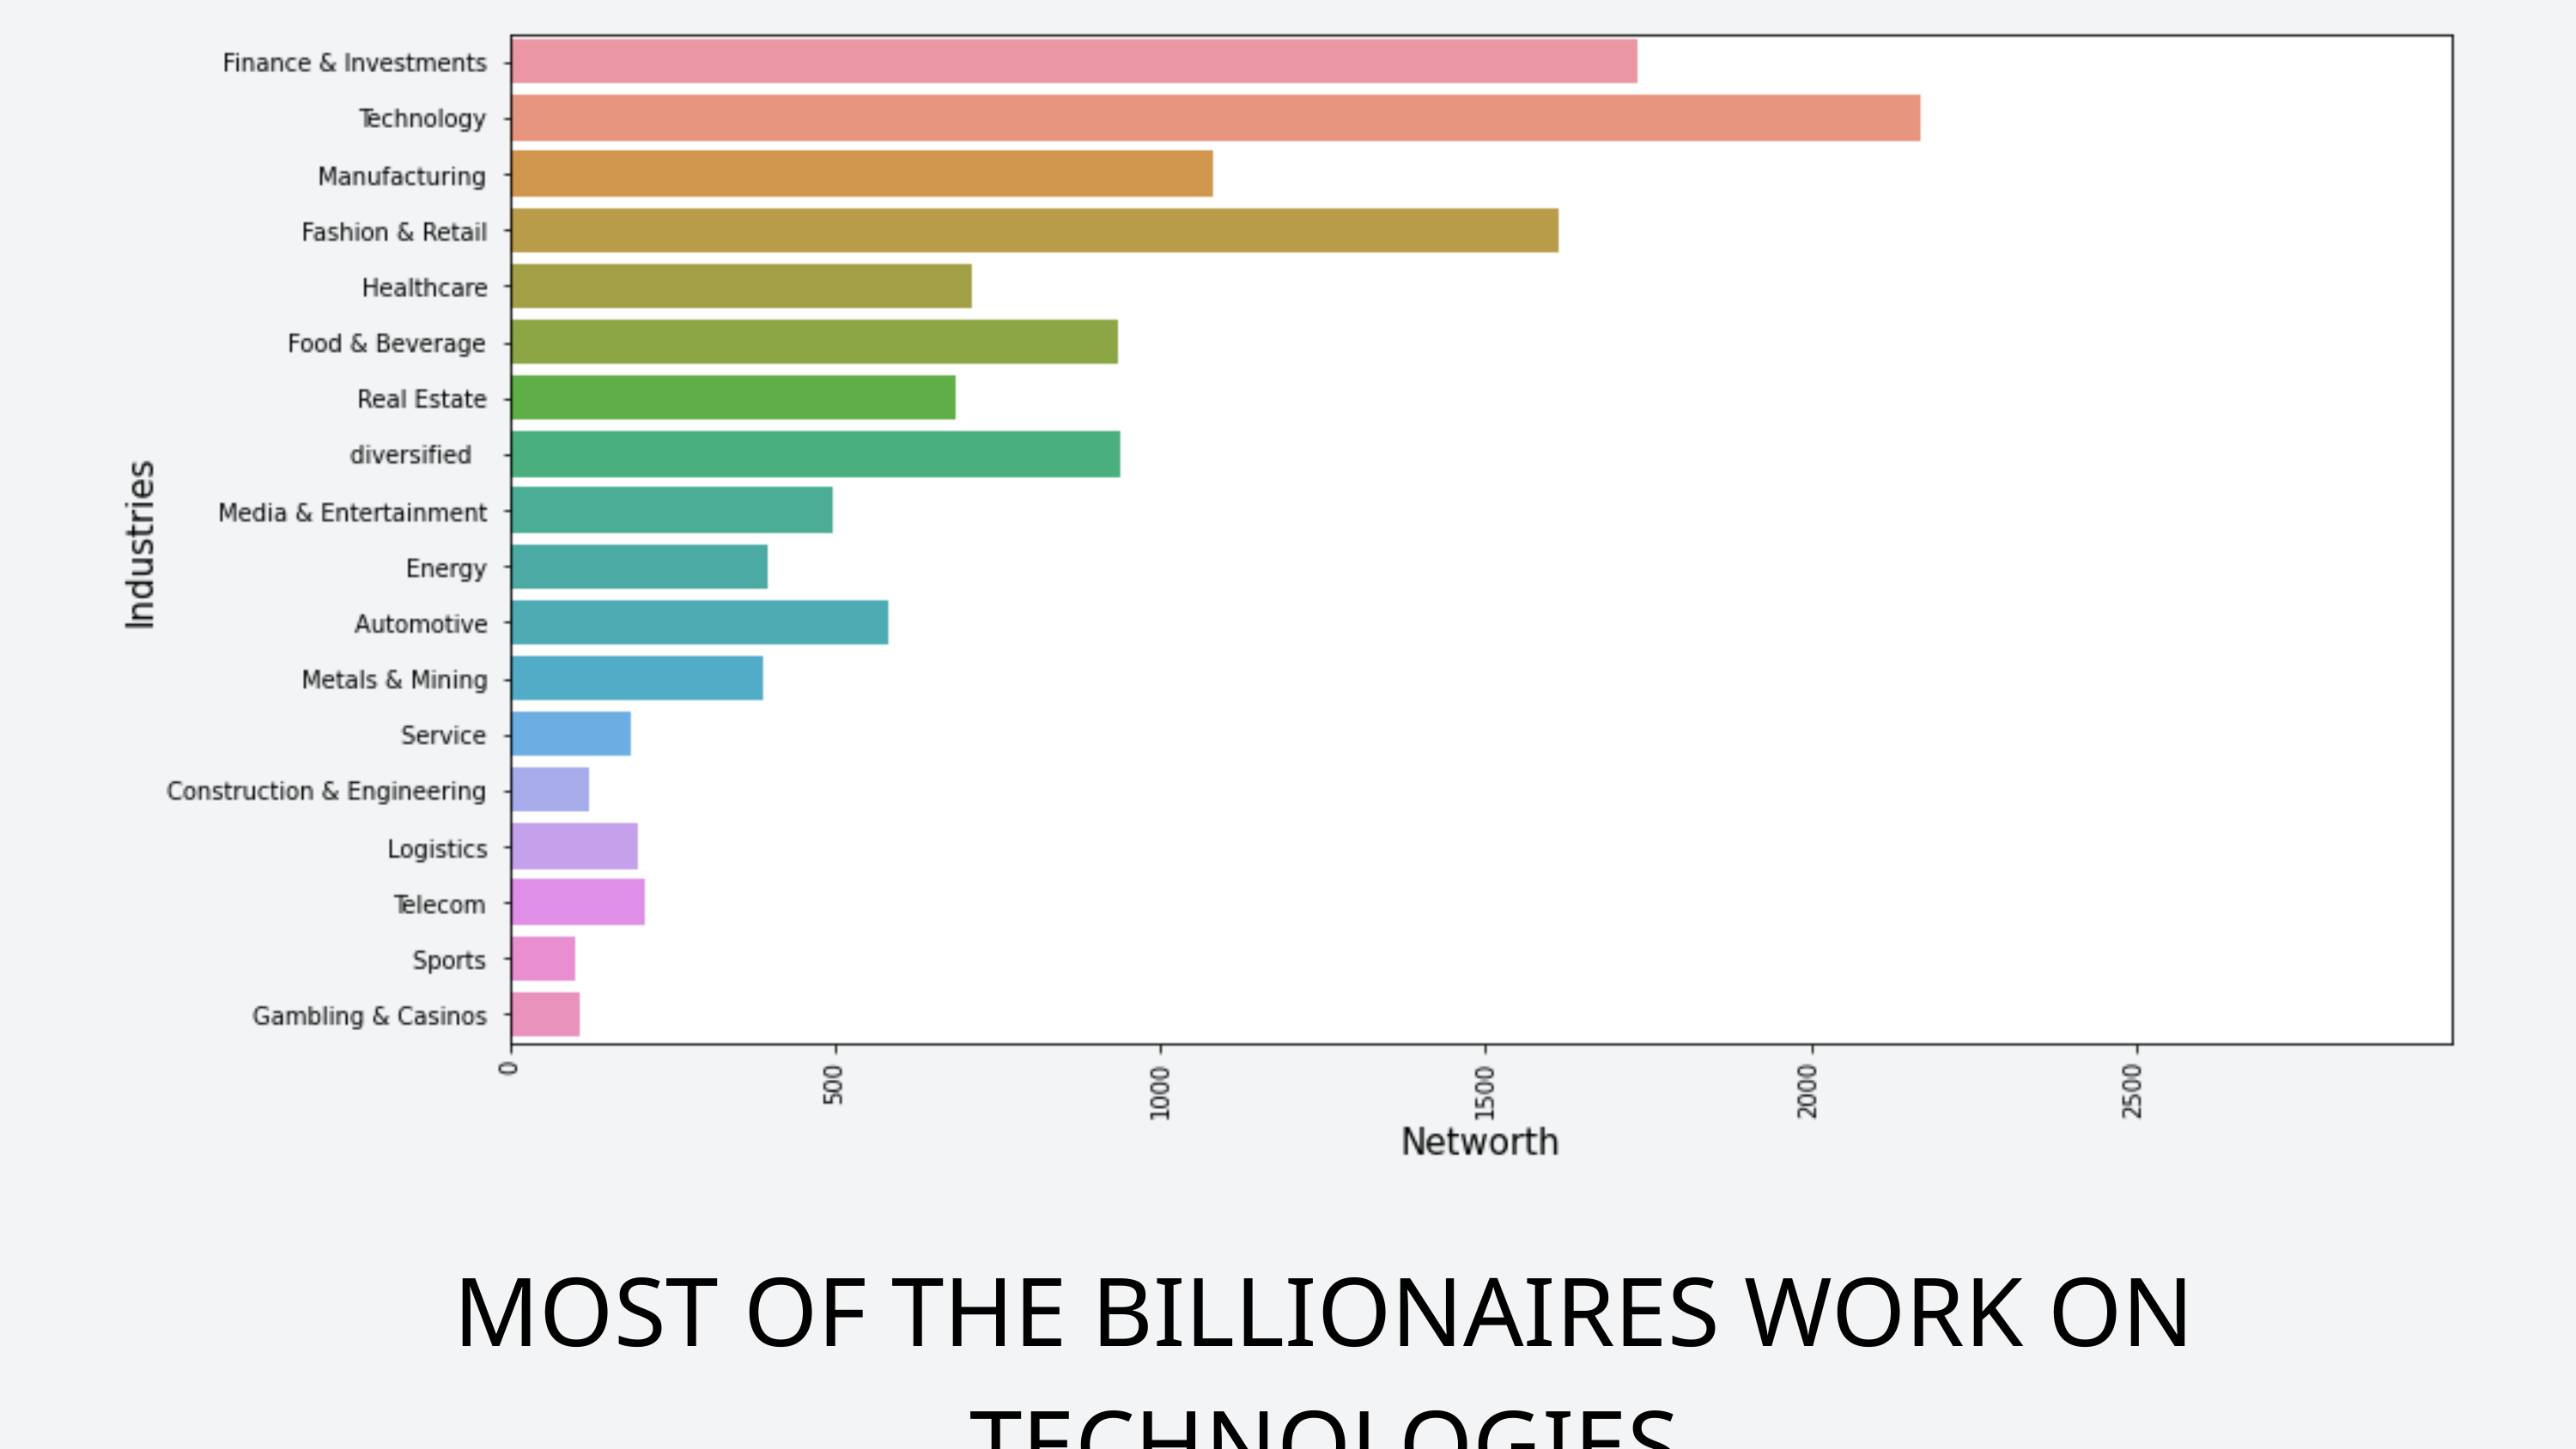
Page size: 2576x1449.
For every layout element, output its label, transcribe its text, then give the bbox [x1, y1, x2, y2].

text_box [107, 19, 2469, 1179]
text_box MOST OF THE BILLIONAIRES WORK ON TECHNOLOGIES [181, 1232, 2469, 1449]
